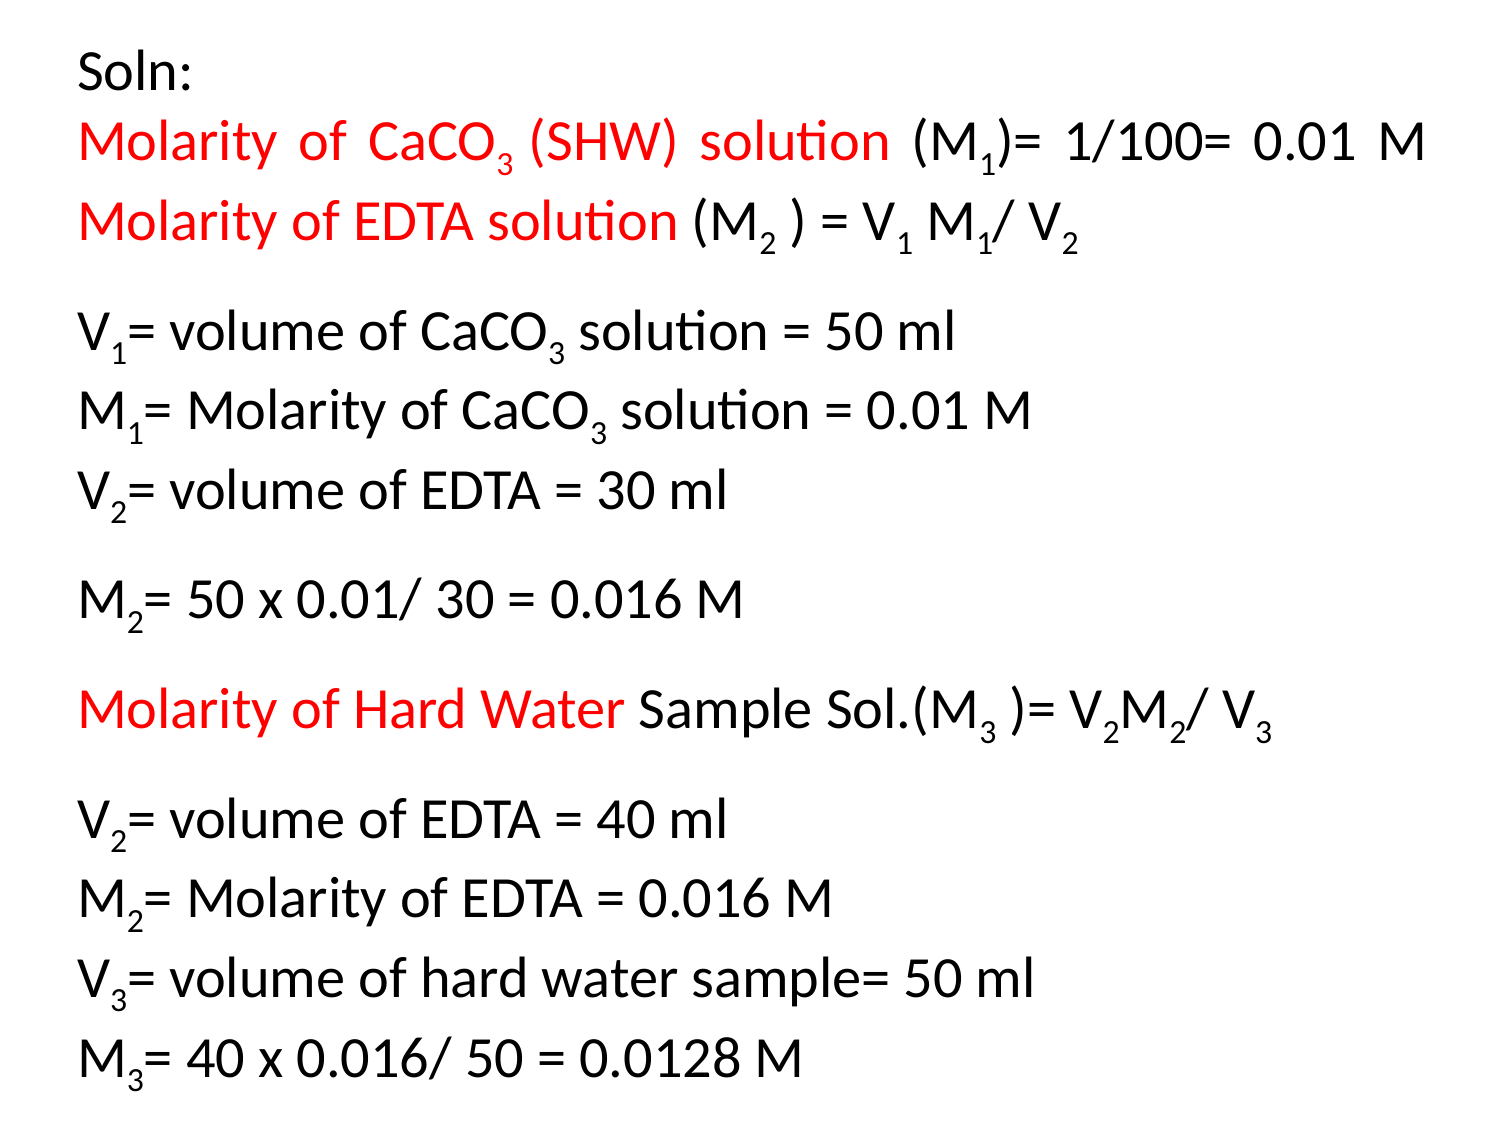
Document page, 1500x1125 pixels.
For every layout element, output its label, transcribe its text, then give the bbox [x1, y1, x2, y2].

text_box Soln: Molarity of CaCO3 (SHW) solution (M1)= 1/100= 0.01 M Molarity of EDTA solution (M2 ) = V1 M1/ V2 V1= volume of CaCO3 solution = 50 ml M1= Molarity of CaCO3 solution = 0.01 M V2= volume of EDTA = 30 ml M2= 50 x 0.01/ 30 = 0.016 M Molarity of Hard Water Sample Sol.(M3 )= V2M2/ V3 V2= volume of EDTA = 40 ml M2= Molarity of EDTA = 0.016 M V3= volume of hard water sample= 50 ml M3= 40 x 0.016/ 50 = 0.0128 M [62, 24, 1443, 1106]
